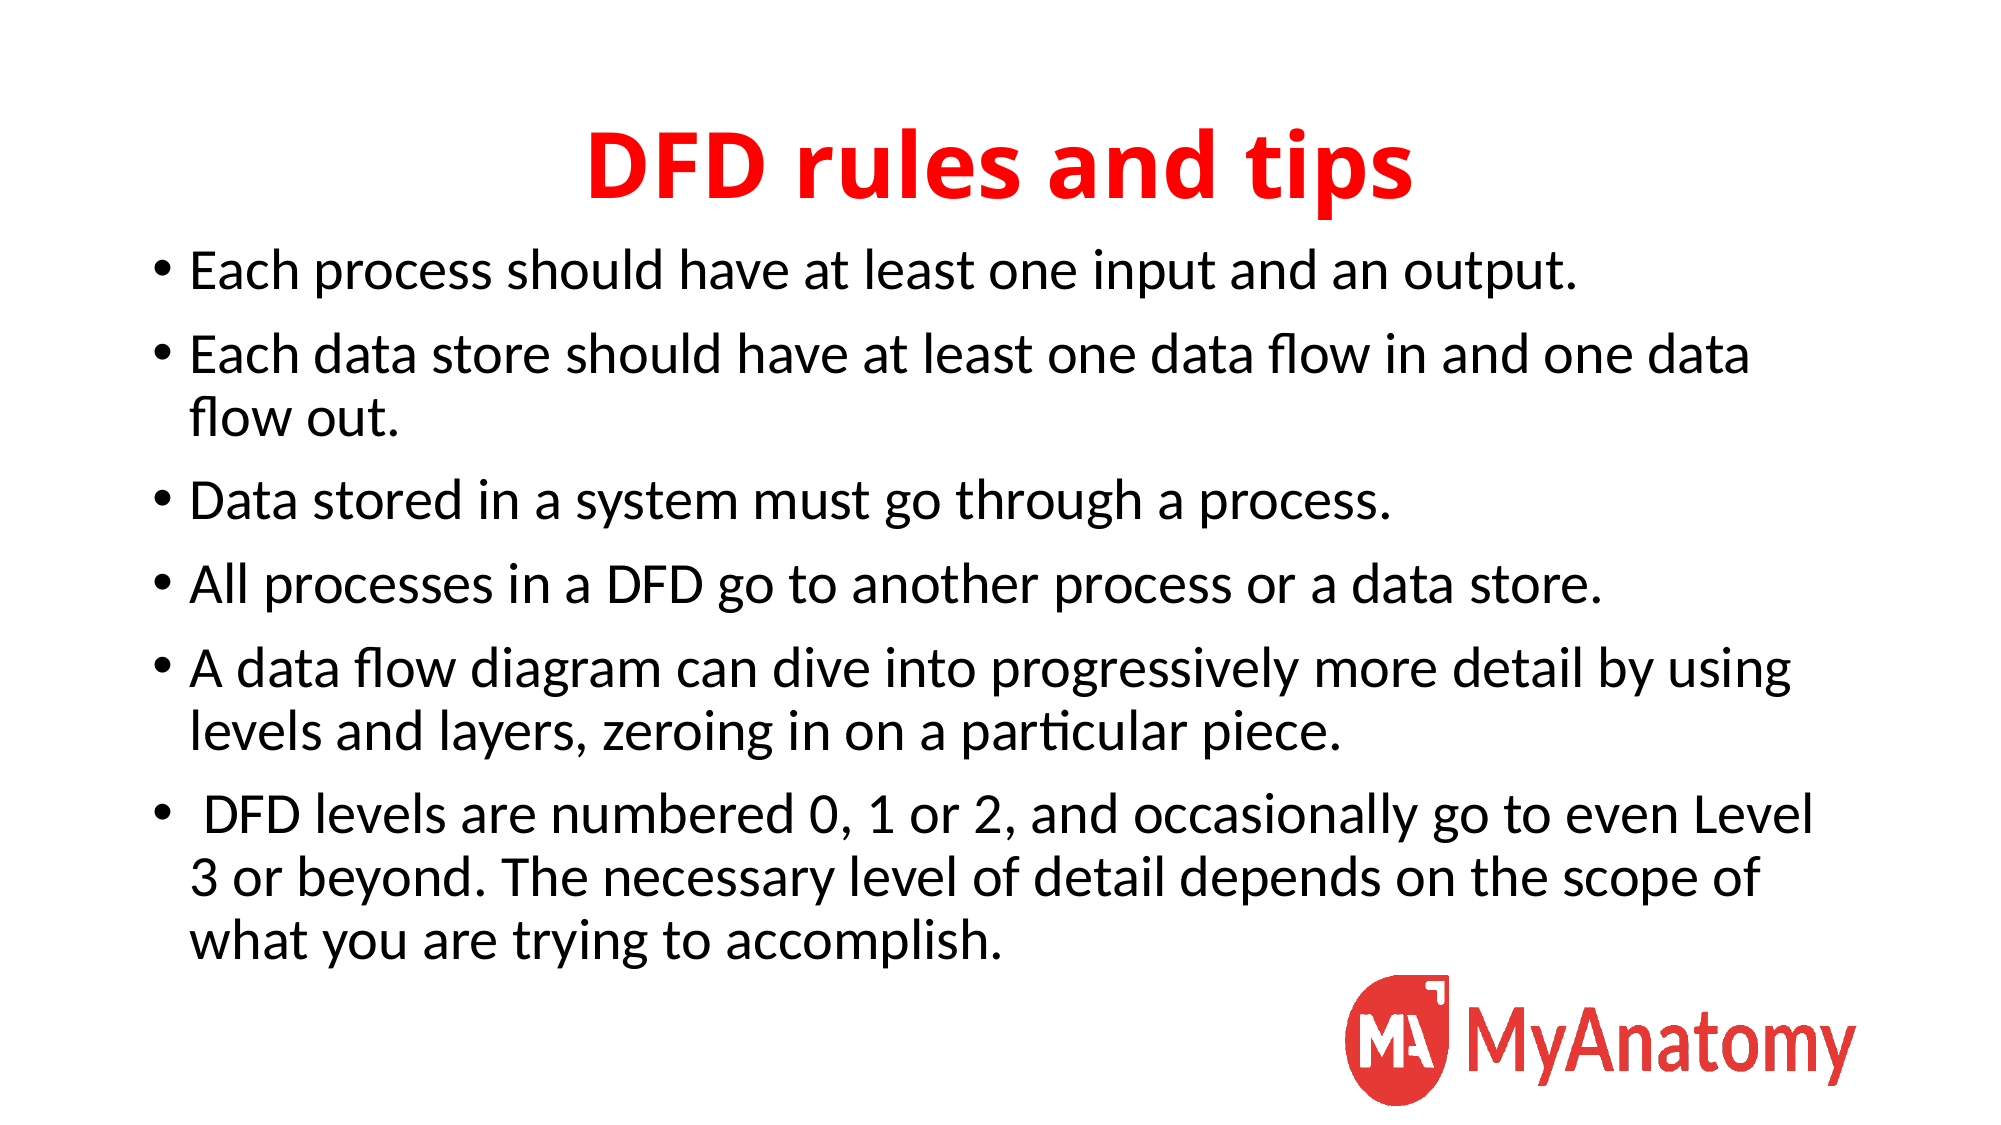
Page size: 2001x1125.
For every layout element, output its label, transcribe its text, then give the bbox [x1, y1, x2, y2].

title DFD rules and tips [137, 59, 1863, 231]
list Each process should have at least one input and an output. Each data store should have at least one data flow in and one data flow out. Data stored in a system must go through a process. All processes in a DFD go to another process or a data store. A data flow diagram can dive into progressively more detail by using levels and layers, zeroing in on a particular piece. DFD levels are numbered 0, 1 or 2, and occasionally go to even Level 3 or beyond. The necessary level of detail depends on the scope of what you are trying to accomplish. [137, 231, 1863, 1029]
picture [1337, 1029, 1863, 1125]
